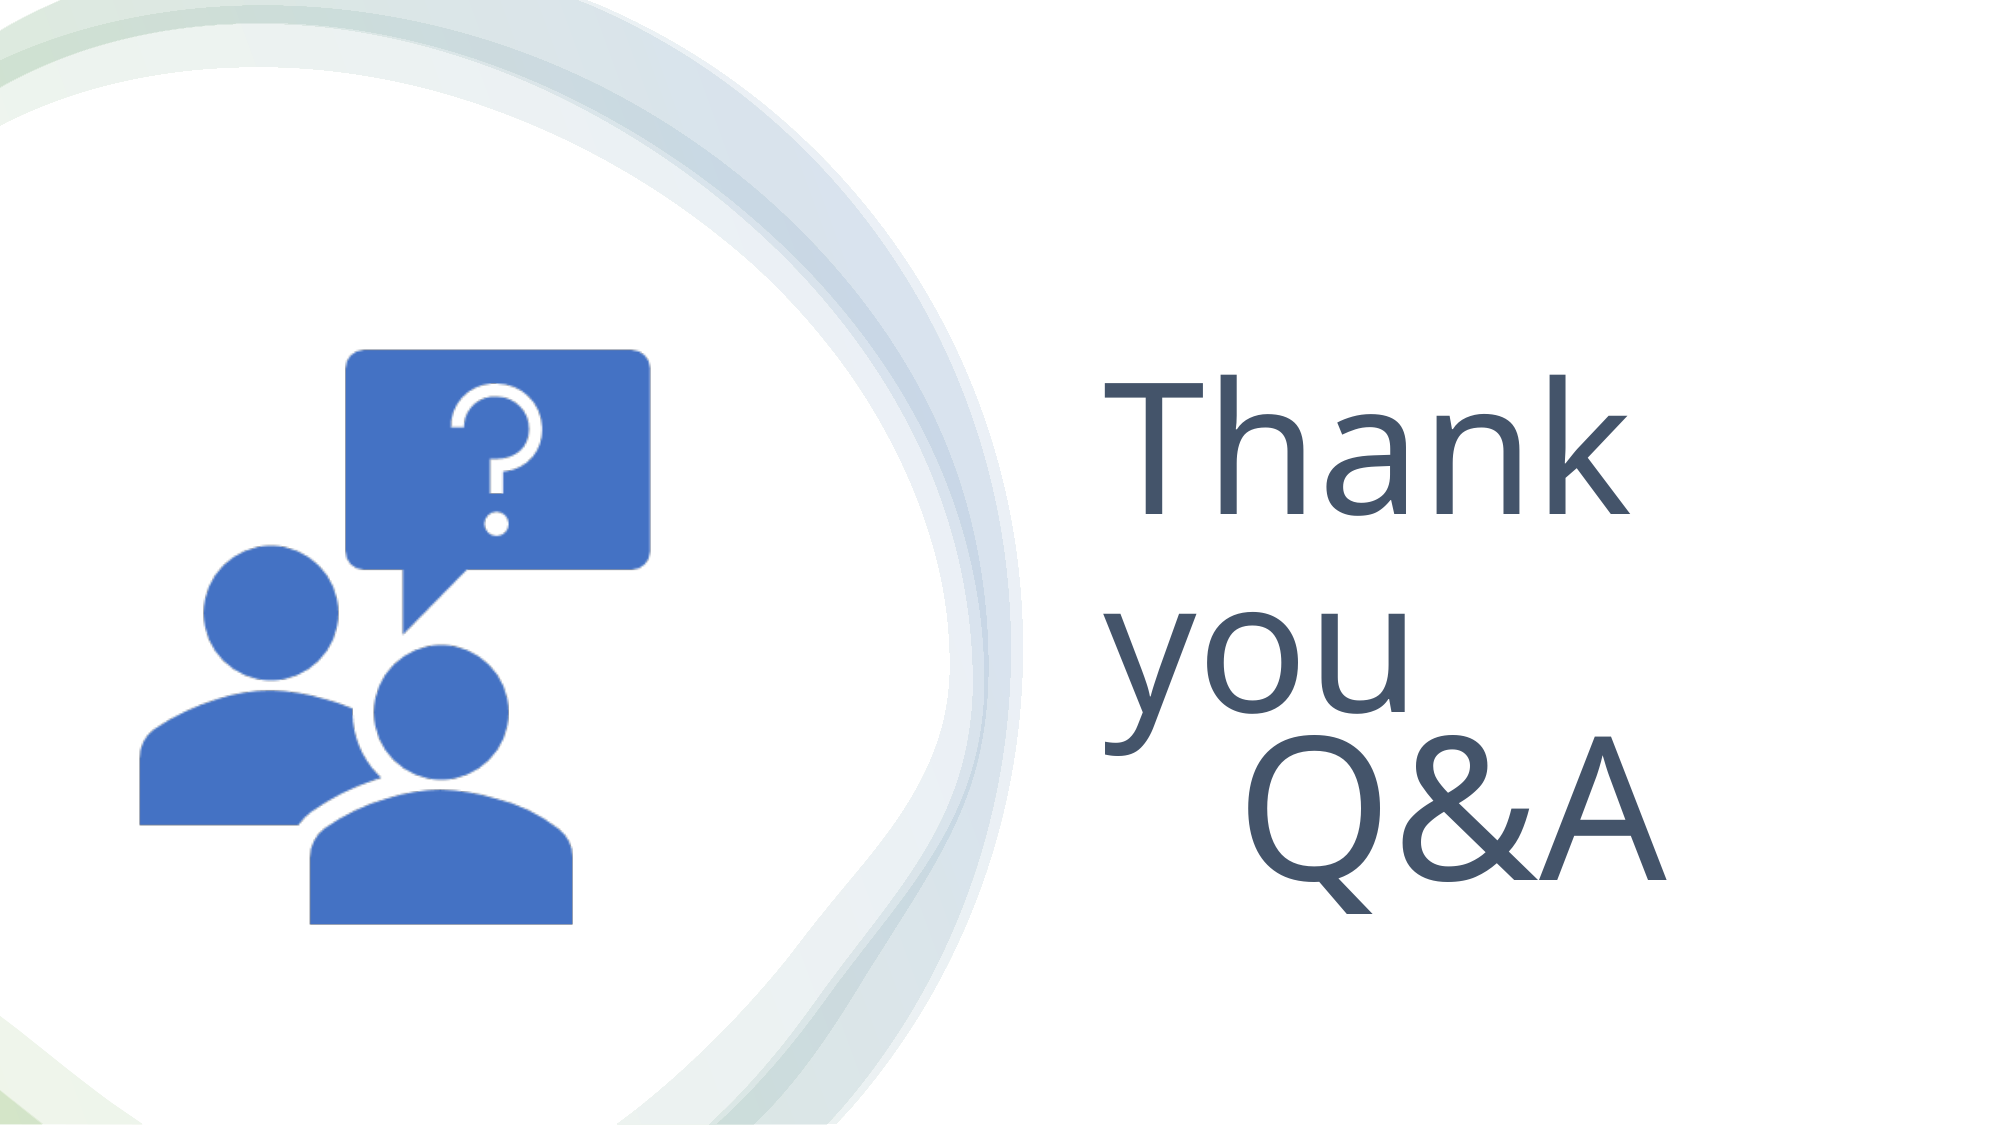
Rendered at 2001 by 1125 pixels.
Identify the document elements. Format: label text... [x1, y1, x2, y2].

text_box [1023, 0, 2000, 1125]
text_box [0, 0, 1023, 1125]
text_box Thank you [1088, 348, 1878, 562]
title Q&A [1221, 700, 1870, 913]
